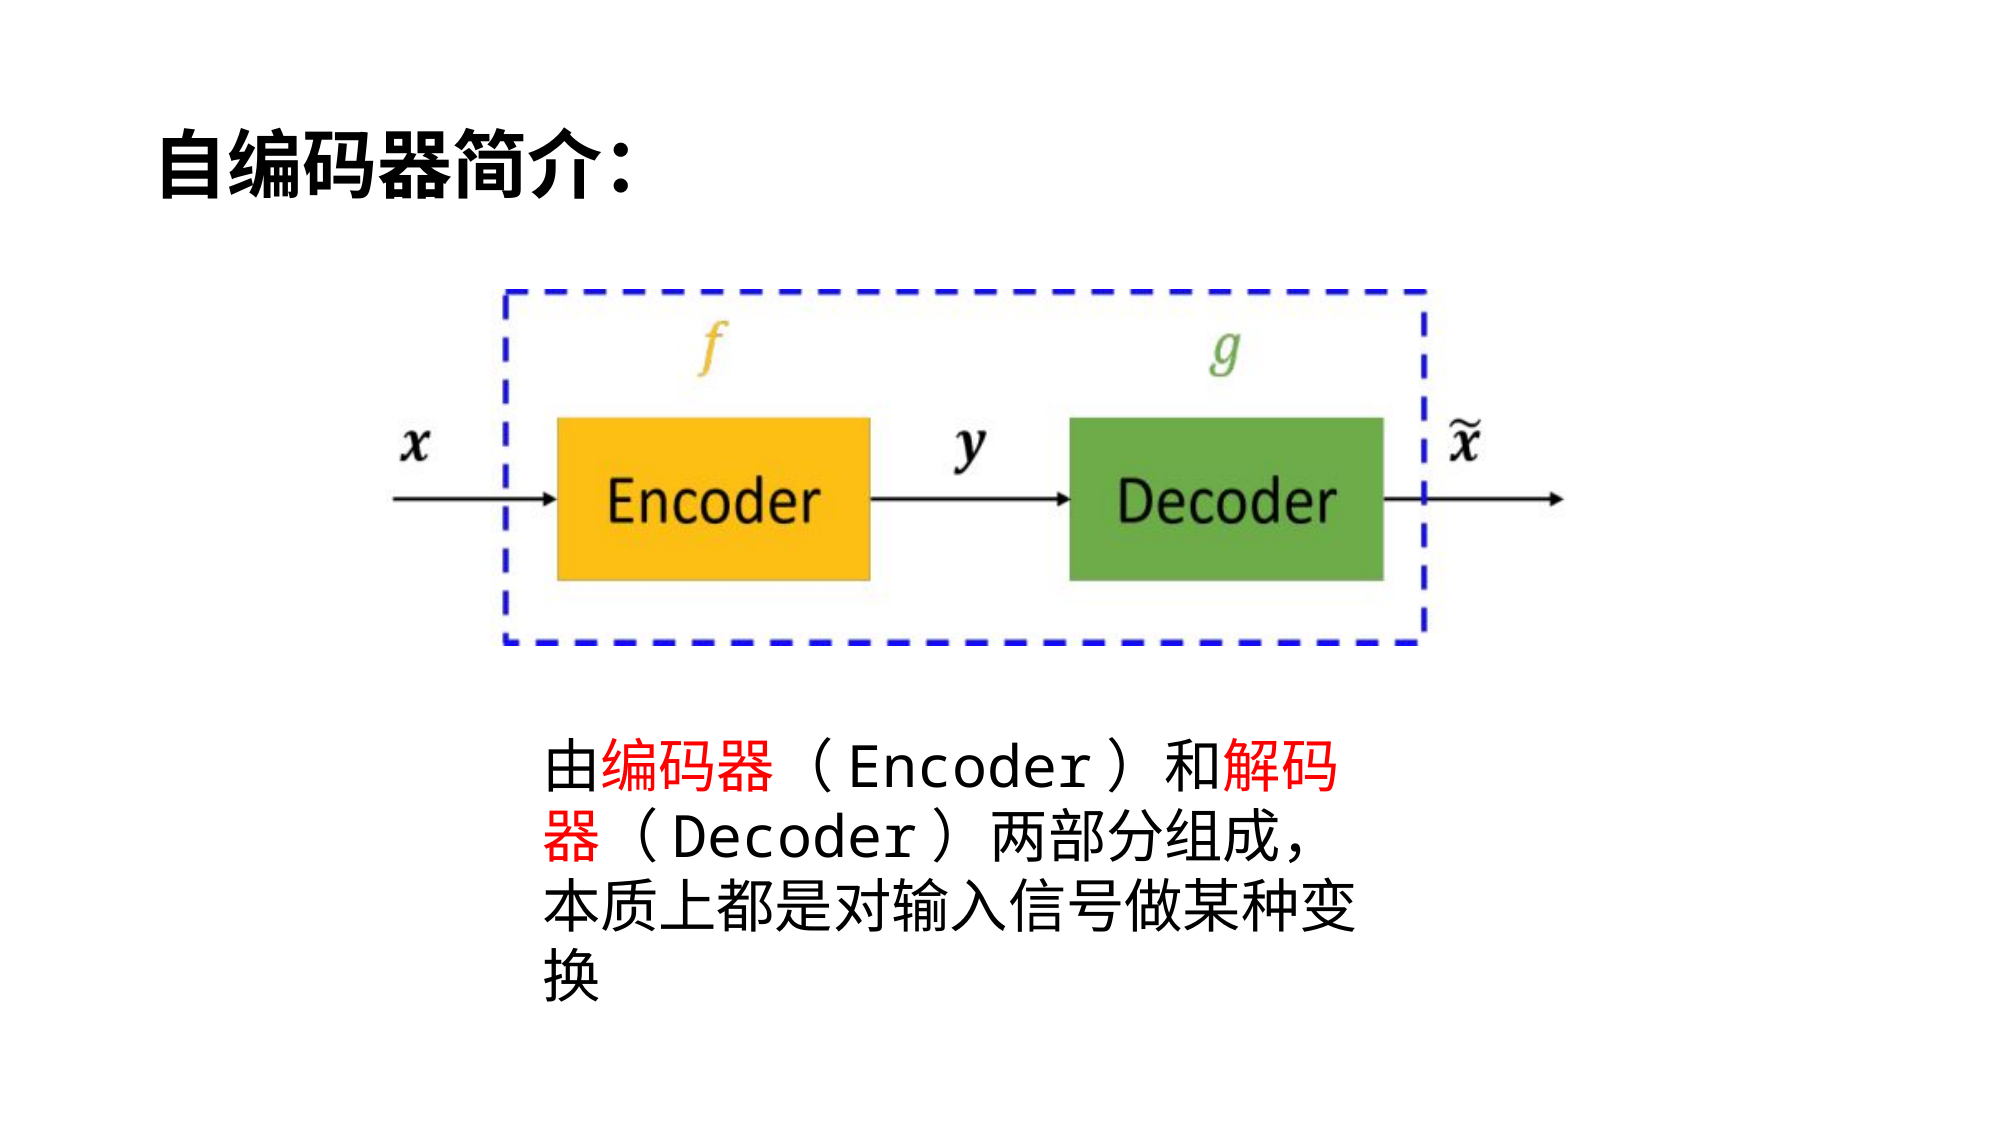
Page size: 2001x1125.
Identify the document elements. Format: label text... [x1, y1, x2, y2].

picture [385, 289, 1579, 646]
text_box 由编码器（Encoder）和解码器（Decoder）两部分组成，本质上都是对输入信号做某种变换 [527, 721, 1390, 1017]
title 自编码器简介： [137, 59, 1863, 278]
